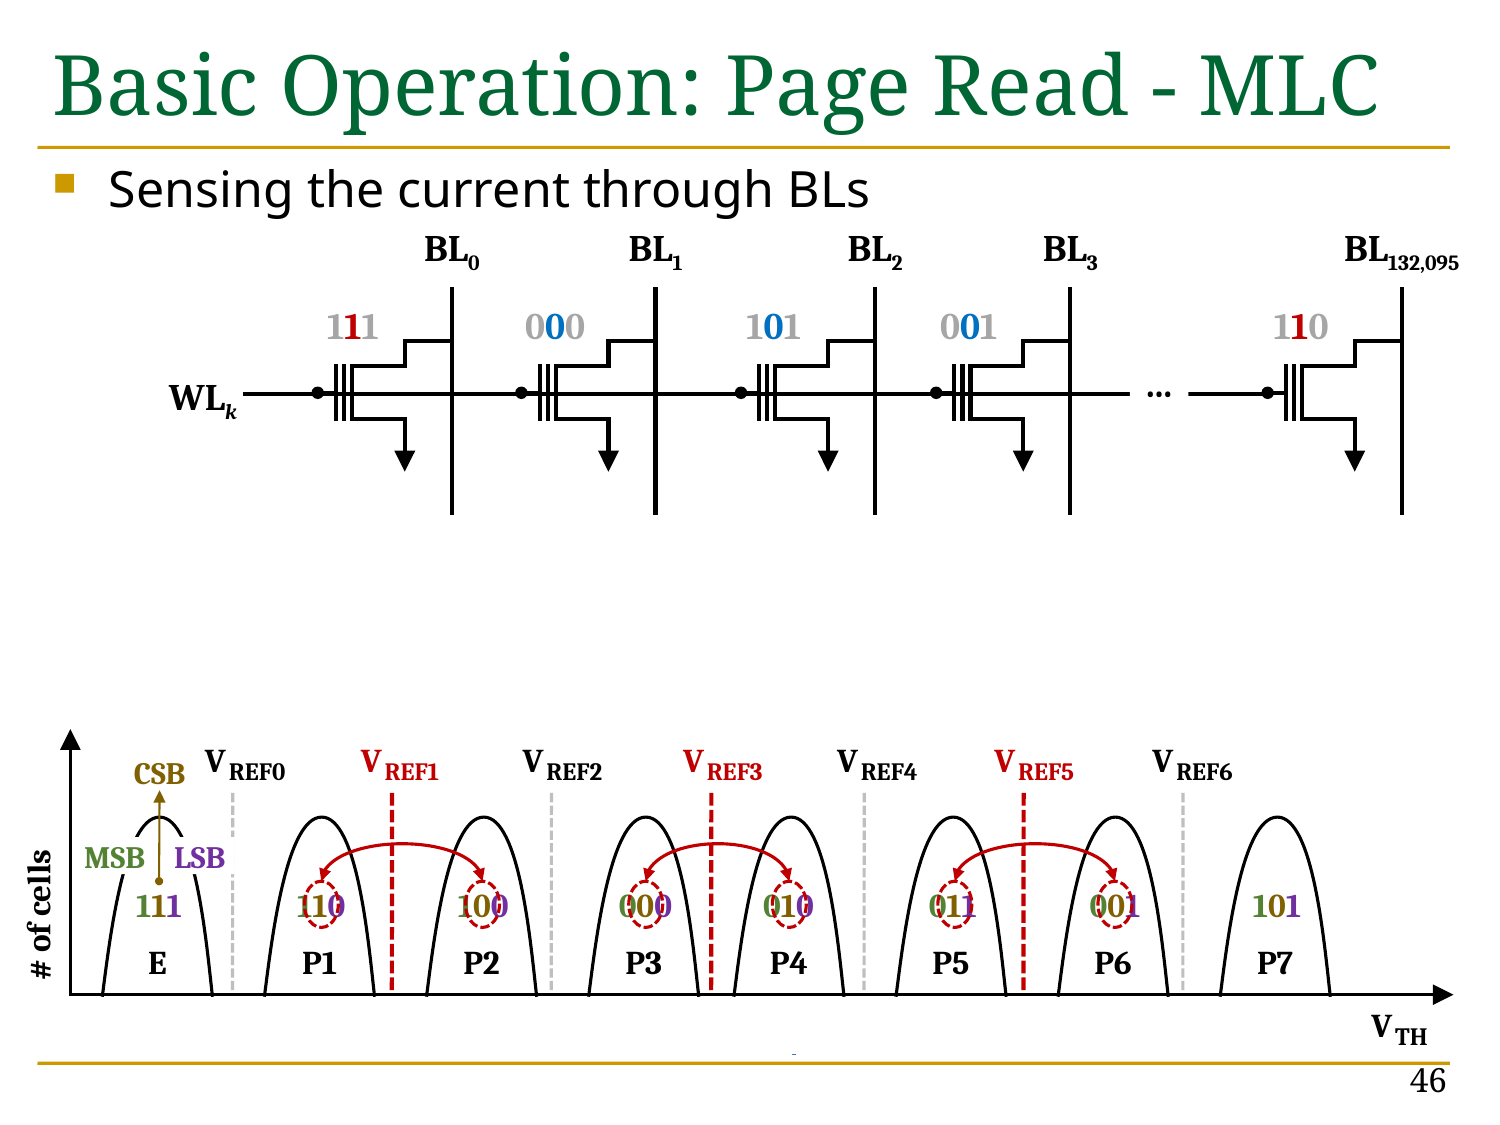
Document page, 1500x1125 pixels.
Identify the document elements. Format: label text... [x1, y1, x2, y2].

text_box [925, 295, 1013, 355]
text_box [1220, 817, 1332, 993]
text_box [153, 352, 1329, 432]
list Sensing the current through BLs [37, 149, 1450, 1063]
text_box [808, 738, 940, 786]
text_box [312, 295, 394, 355]
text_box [1259, 295, 1368, 355]
slide_number 46 [1111, 1063, 1462, 1112]
text_box BL1 [613, 216, 698, 282]
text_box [965, 738, 1097, 786]
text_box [510, 295, 601, 355]
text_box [654, 738, 786, 786]
text_box BL0 [409, 216, 495, 282]
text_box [17, 849, 57, 981]
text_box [404, 418, 1355, 472]
title Basic Operation: Page Read - MLC [37, 24, 1450, 149]
text_box BL3 [1028, 216, 1113, 282]
text_box BL132,095 [1329, 216, 1475, 282]
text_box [331, 738, 464, 786]
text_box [68, 728, 1474, 1058]
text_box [731, 295, 816, 355]
text_box BL2 [832, 216, 918, 282]
